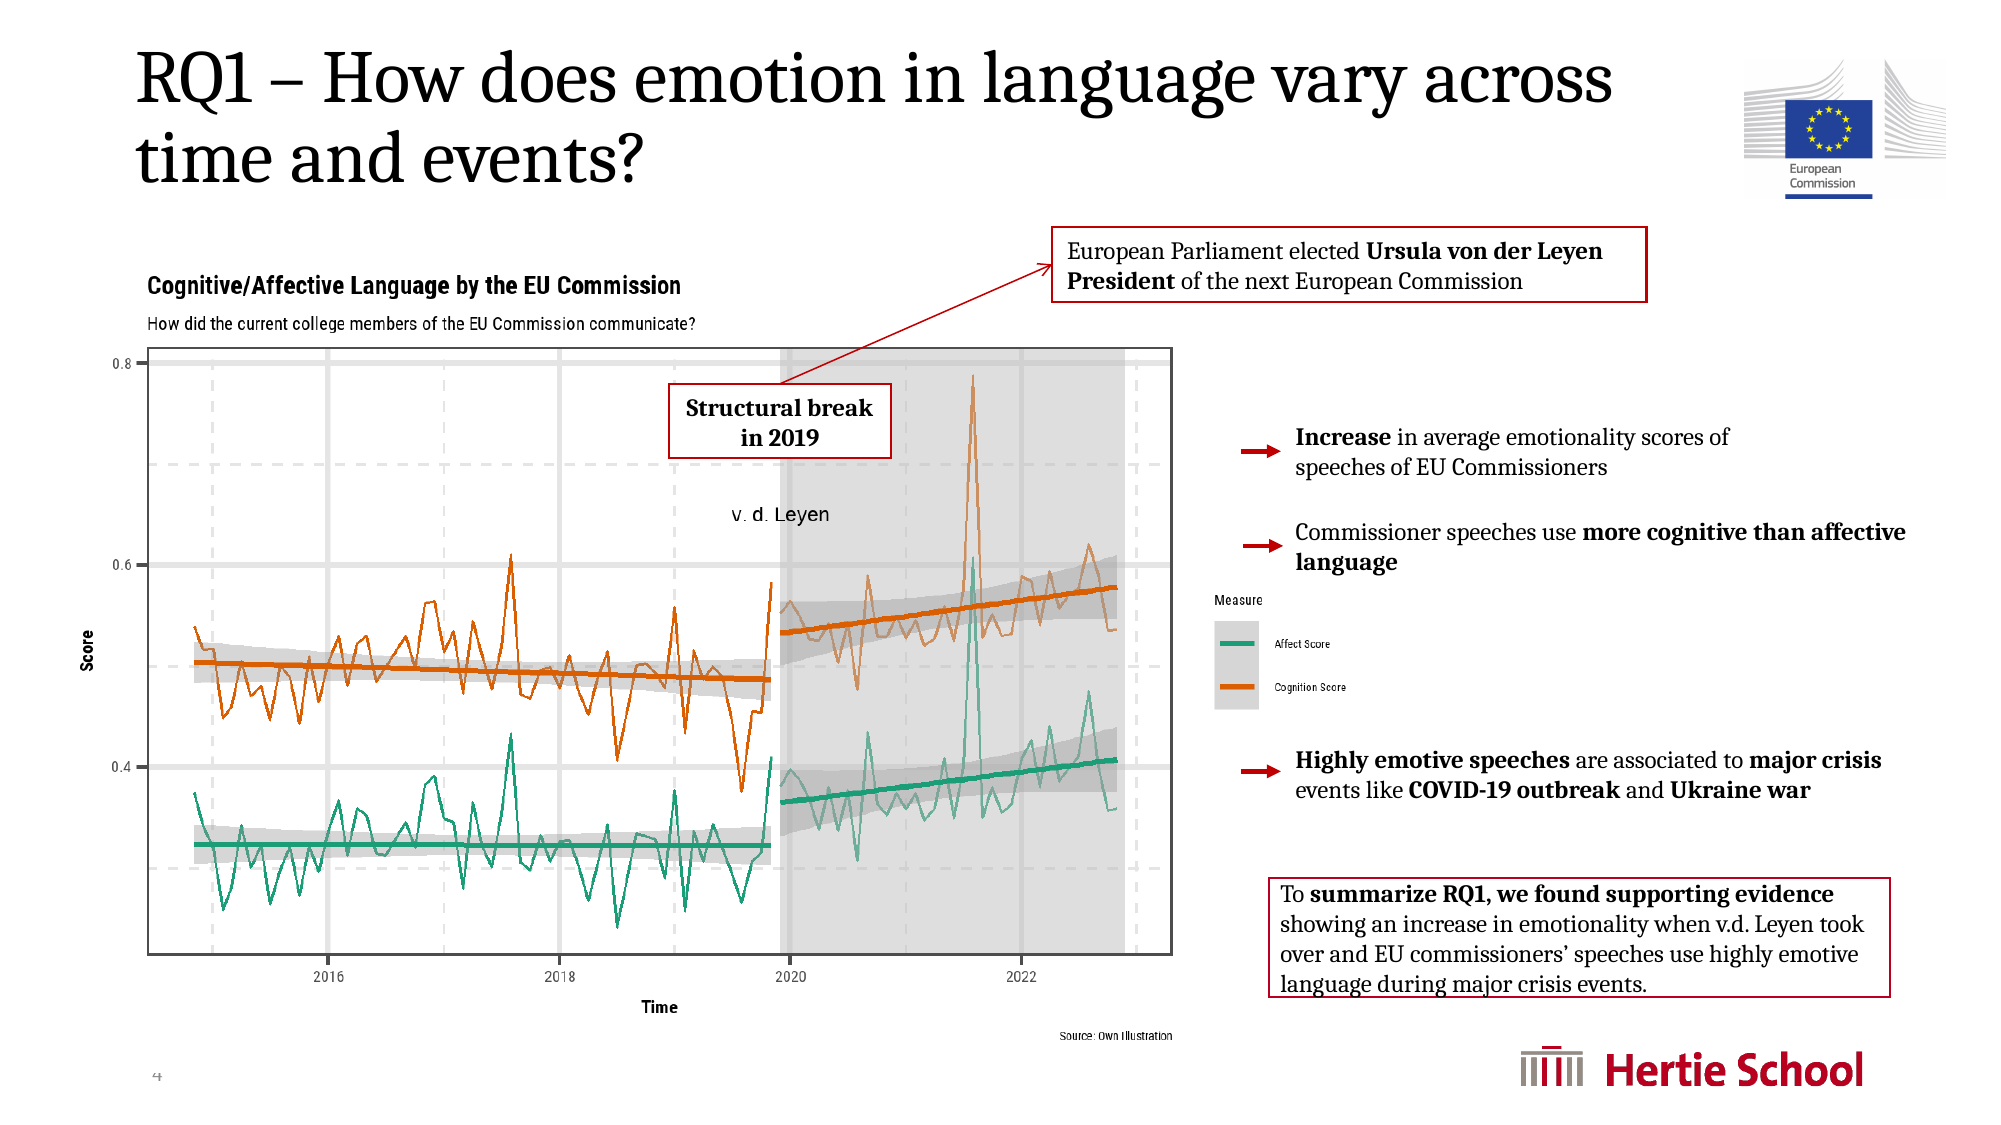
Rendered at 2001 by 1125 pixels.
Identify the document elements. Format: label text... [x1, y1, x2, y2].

text_box Increase in average emotionality scores of speeches of EU Commissioners [1389, 413, 1833, 488]
title RQ1 – How does emotion in language vary across time and events? [120, 9, 1786, 227]
text_box Highly emotive speeches are associated to major crisis events like COVID-19 outbreak and Ukraine war [1389, 736, 1934, 812]
text_box To summarize RQ1, we found supporting evidence showing an increase in emotionality when v.d. Leyen took over and EU commissioners’ speeches use highly emotive language during major crisis events. [1389, 878, 1890, 997]
picture [1520, 1045, 1863, 1087]
text_box Commissioner speeches use more cognitive than affective language [1389, 507, 1934, 583]
slide_number 4 [137, 1073, 588, 1103]
picture [1786, 59, 1946, 199]
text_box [780, 264, 1053, 384]
text_box European Parliament elected Ursula von der Leyen President of the next European Commission [1051, 227, 1648, 303]
picture [49, 245, 1389, 1073]
